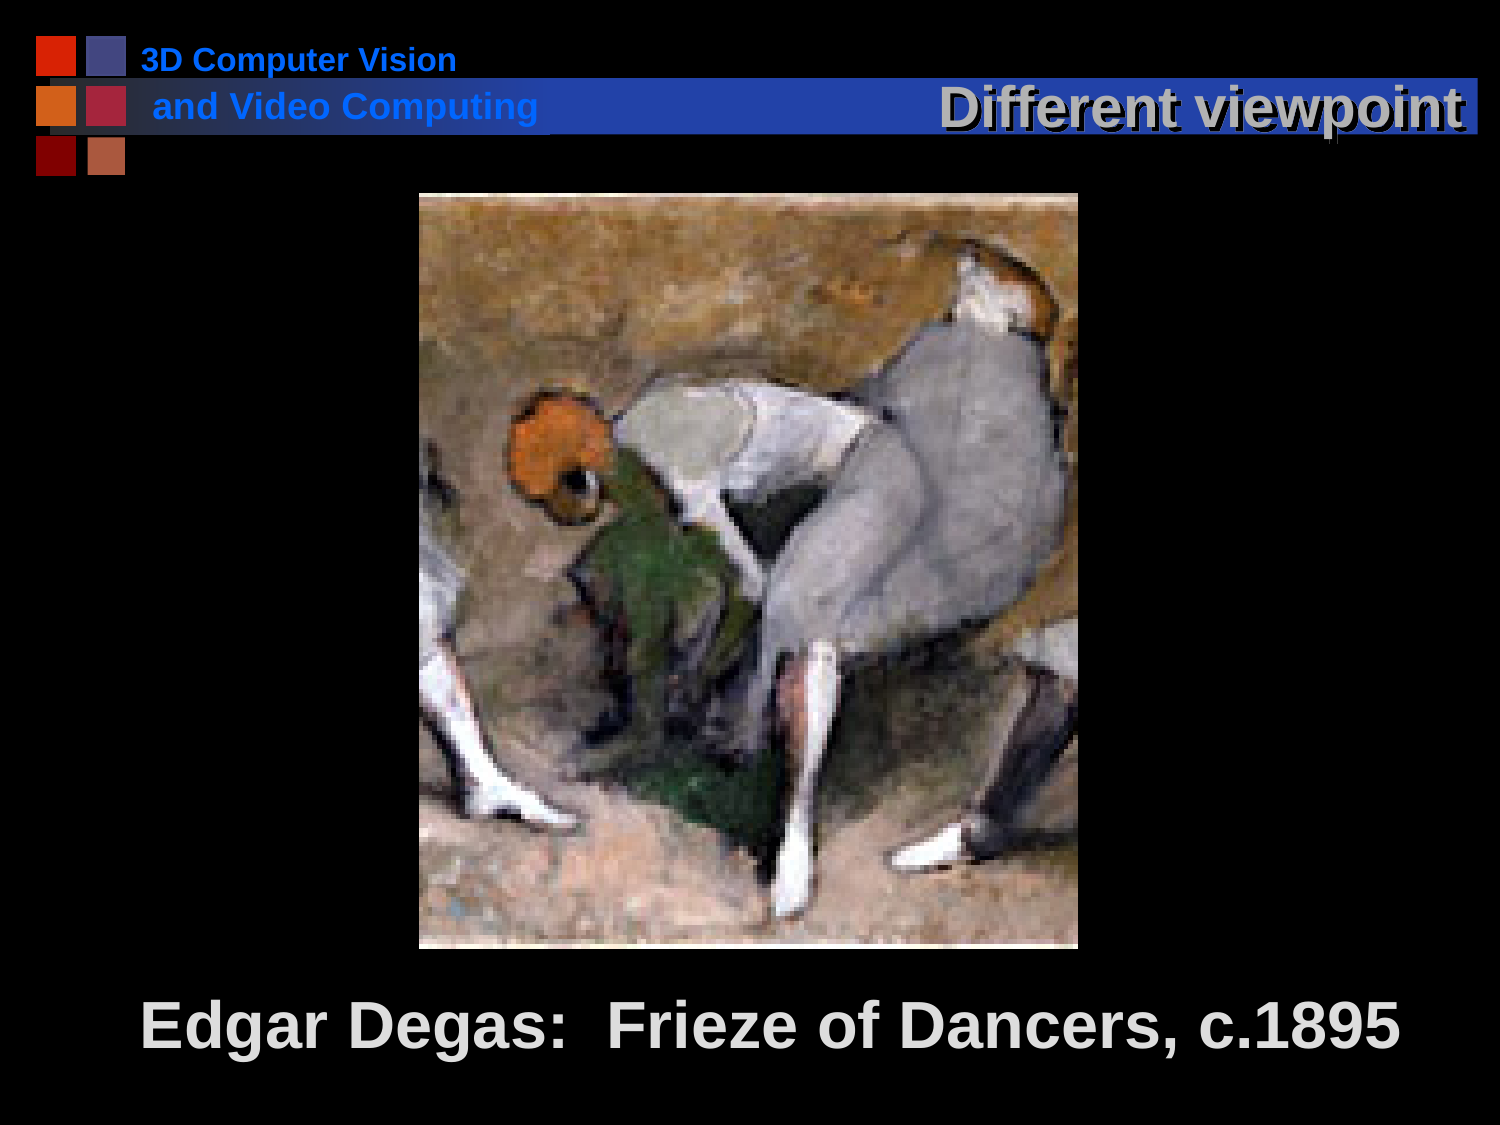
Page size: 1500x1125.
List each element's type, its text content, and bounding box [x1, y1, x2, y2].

text_box Edgar Degas: Frieze of Dancers, c.1895 [125, 974, 1438, 1070]
title Different viewpoint [905, 46, 1496, 148]
picture [419, 193, 1078, 950]
